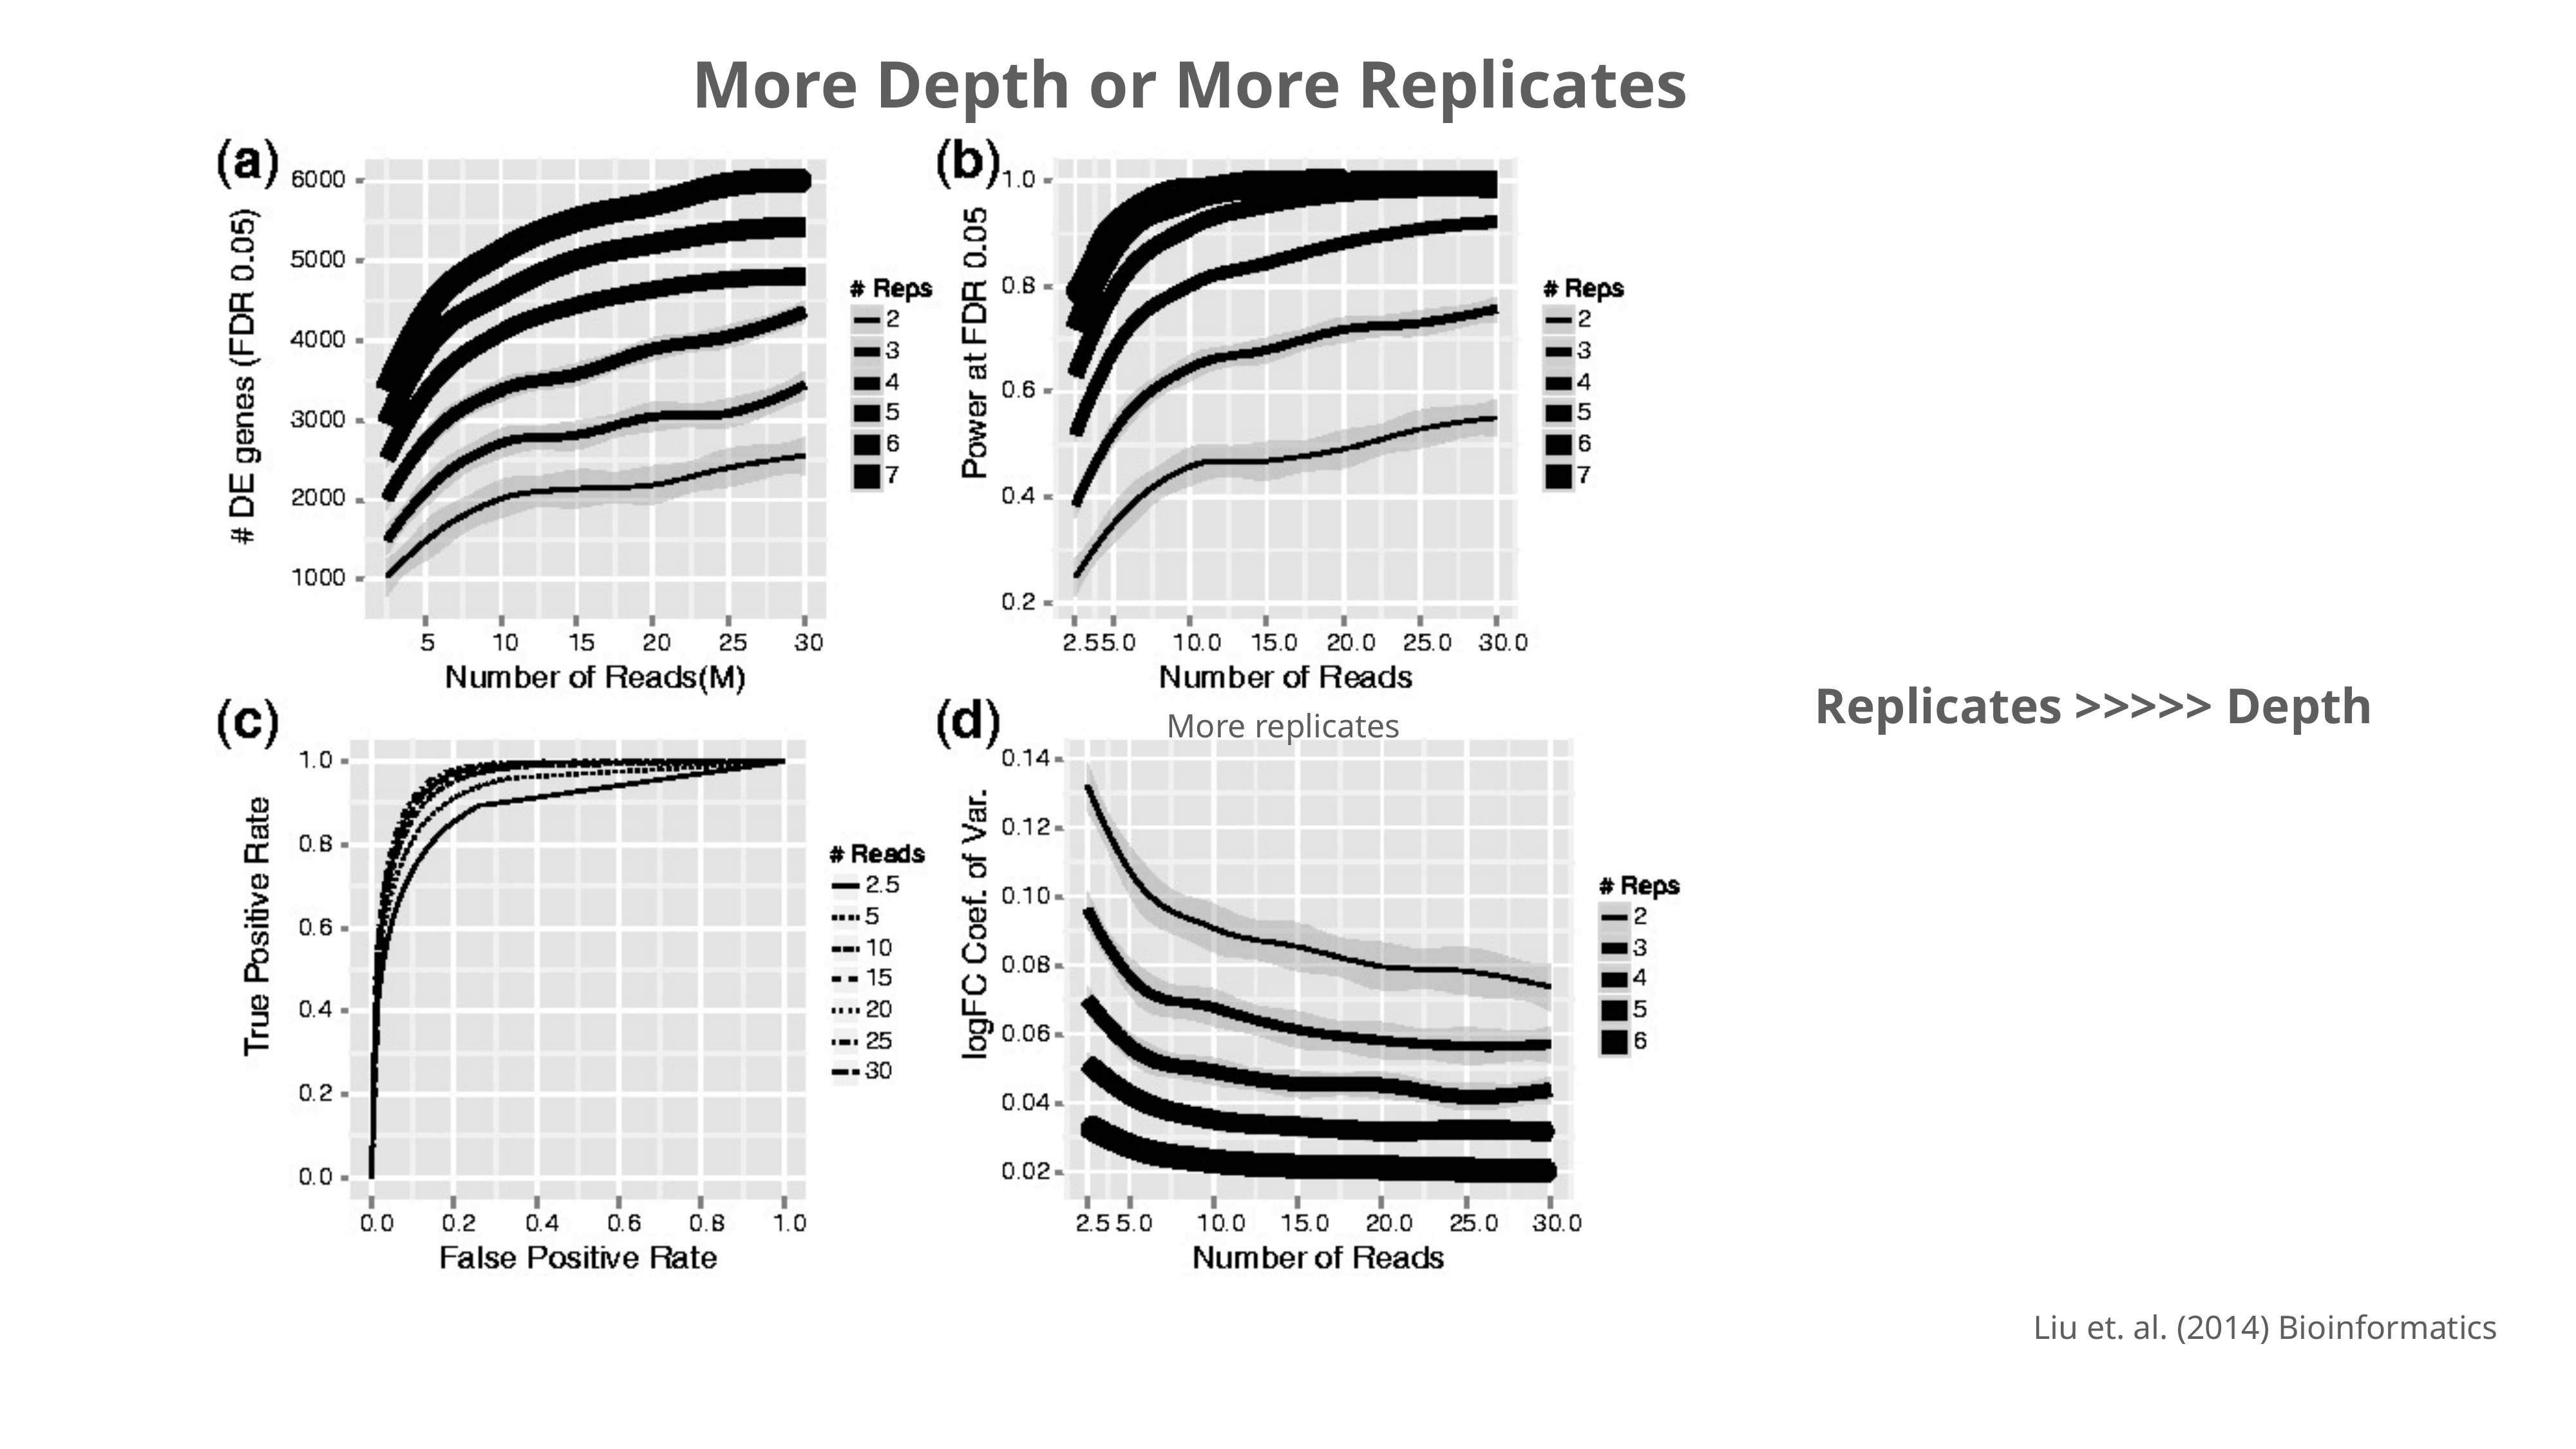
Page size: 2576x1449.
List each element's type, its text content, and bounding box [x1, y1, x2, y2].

picture [214, 132, 1683, 1276]
text_box Replicates >>>>> Depth [1809, 670, 2380, 739]
text_box Liu et. al. (2014) Bioinformatics [2027, 1302, 2504, 1351]
text_box More Depth or More Replicates [687, 37, 1694, 126]
